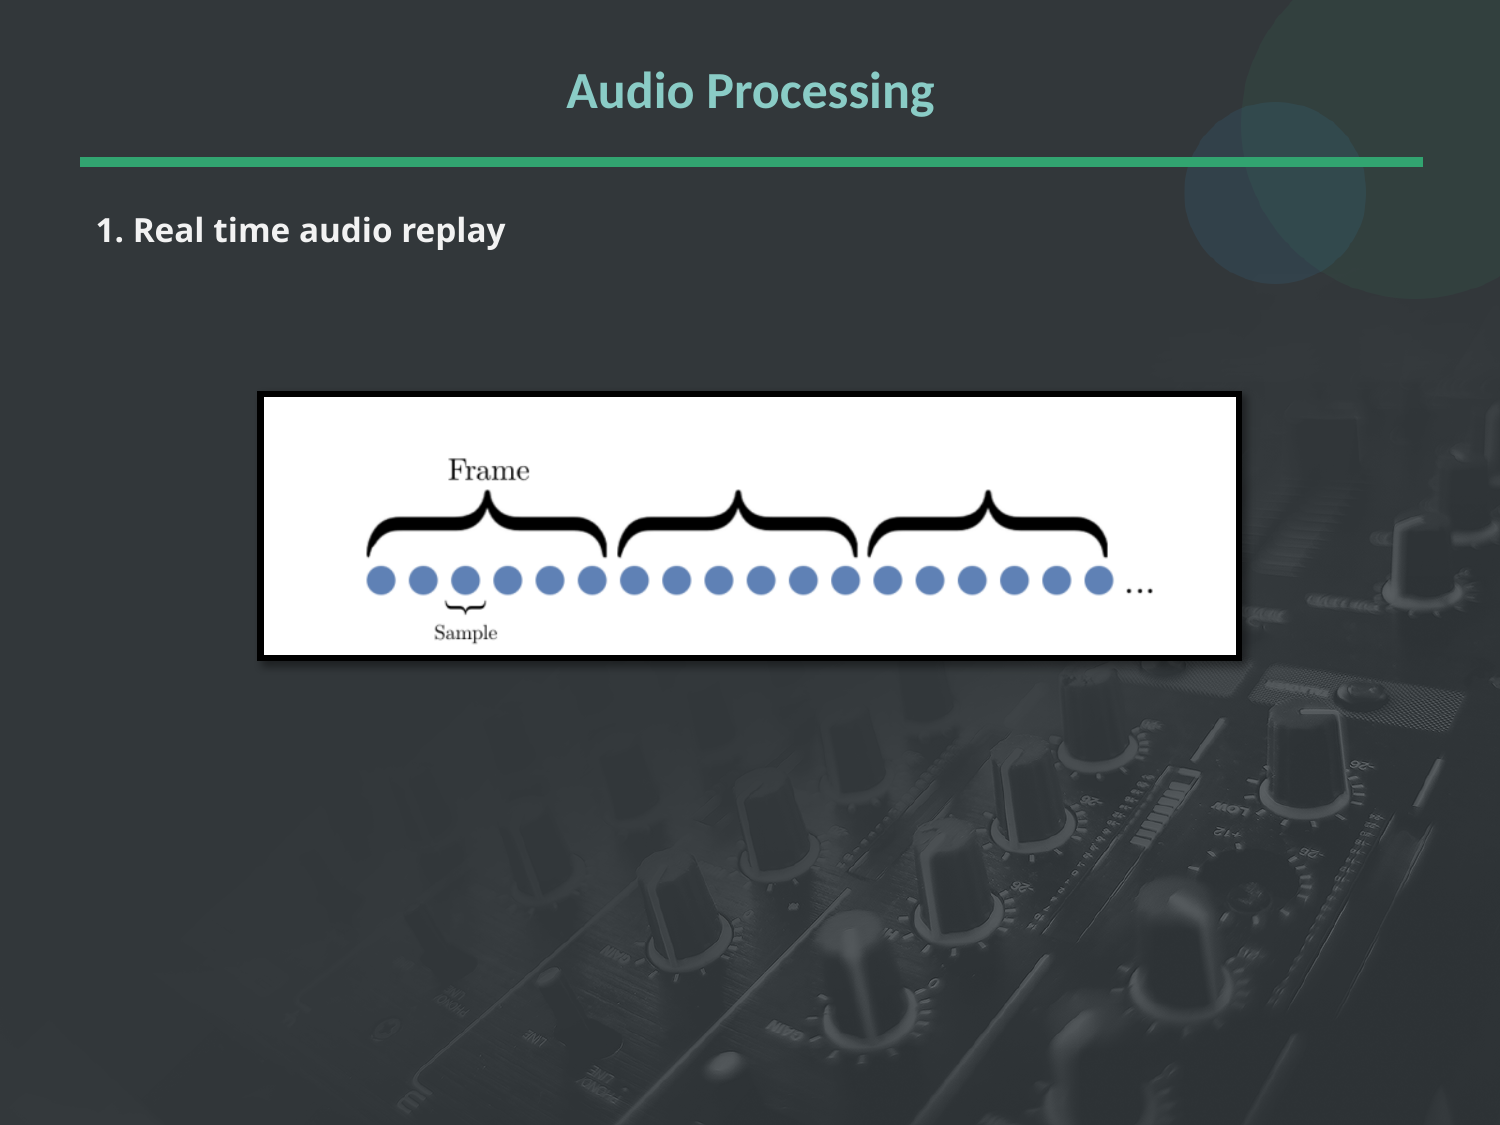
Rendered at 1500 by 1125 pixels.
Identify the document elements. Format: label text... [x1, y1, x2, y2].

title Audio Processing [80, 22, 1421, 154]
picture [0, 0, 1500, 1125]
list 1. Real time audio replay [80, 201, 1421, 1047]
